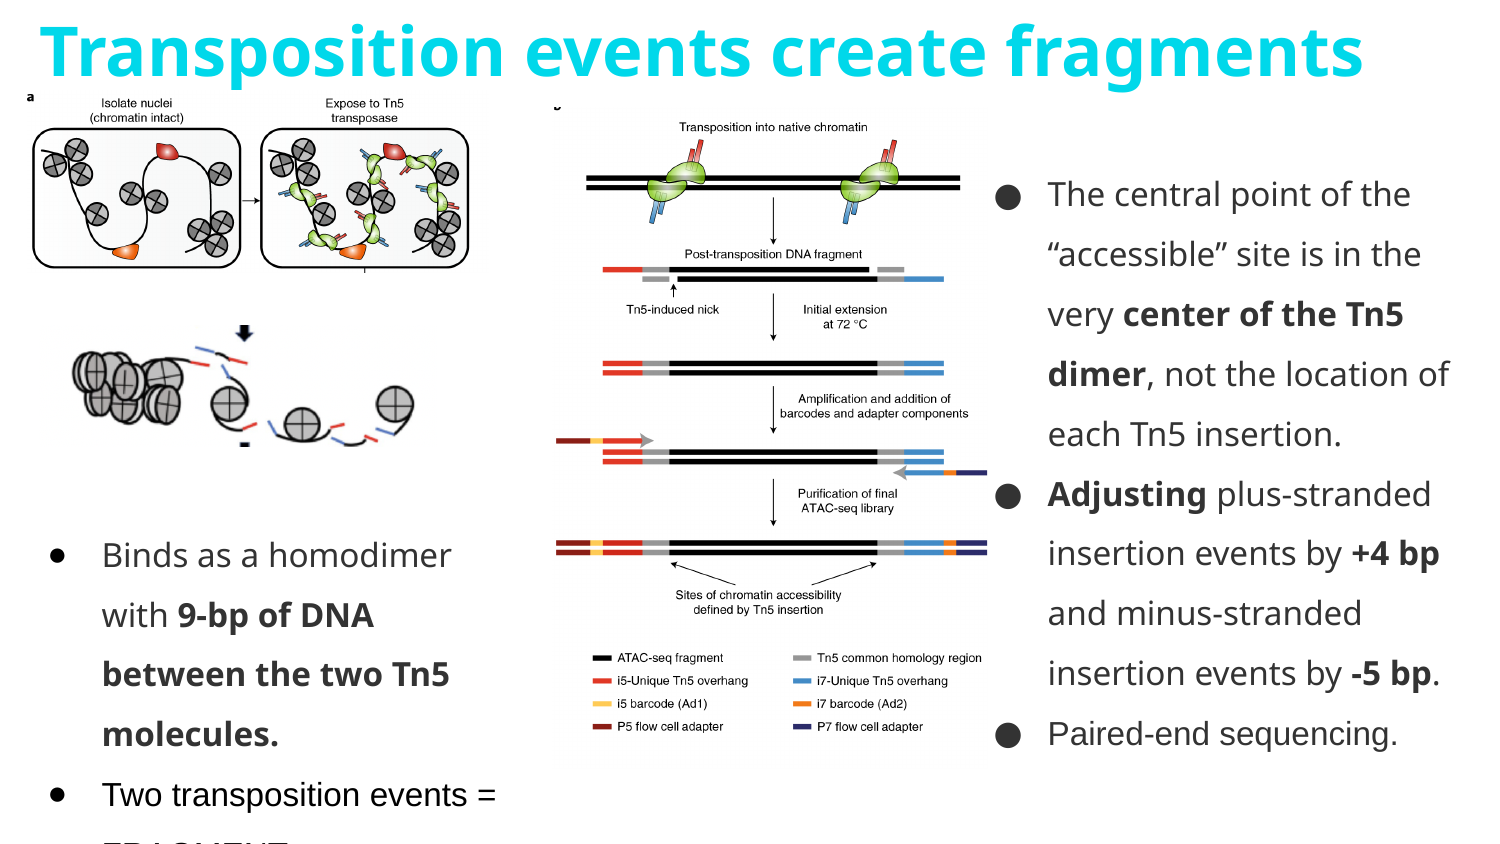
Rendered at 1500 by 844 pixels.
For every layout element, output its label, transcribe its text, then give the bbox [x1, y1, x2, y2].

picture [26, 89, 489, 273]
title Transposition events create fragments [39, 17, 1500, 139]
text_box The central point of the “accessible” site is in the very center of the Tn5 dimer, not the location of each Tn5 insertion. Adjusting plus-stranded insertion events by +4 bp and minus-stranded insertion events by -5 bp. Paired-end sequencing. [957, 138, 1482, 827]
picture [552, 107, 988, 777]
text_box Binds as a homodimer with 9-bp of DNA between the two Tn5 molecules. Two transposition events = FRAGMENT [11, 498, 536, 844]
picture [39, 325, 437, 447]
